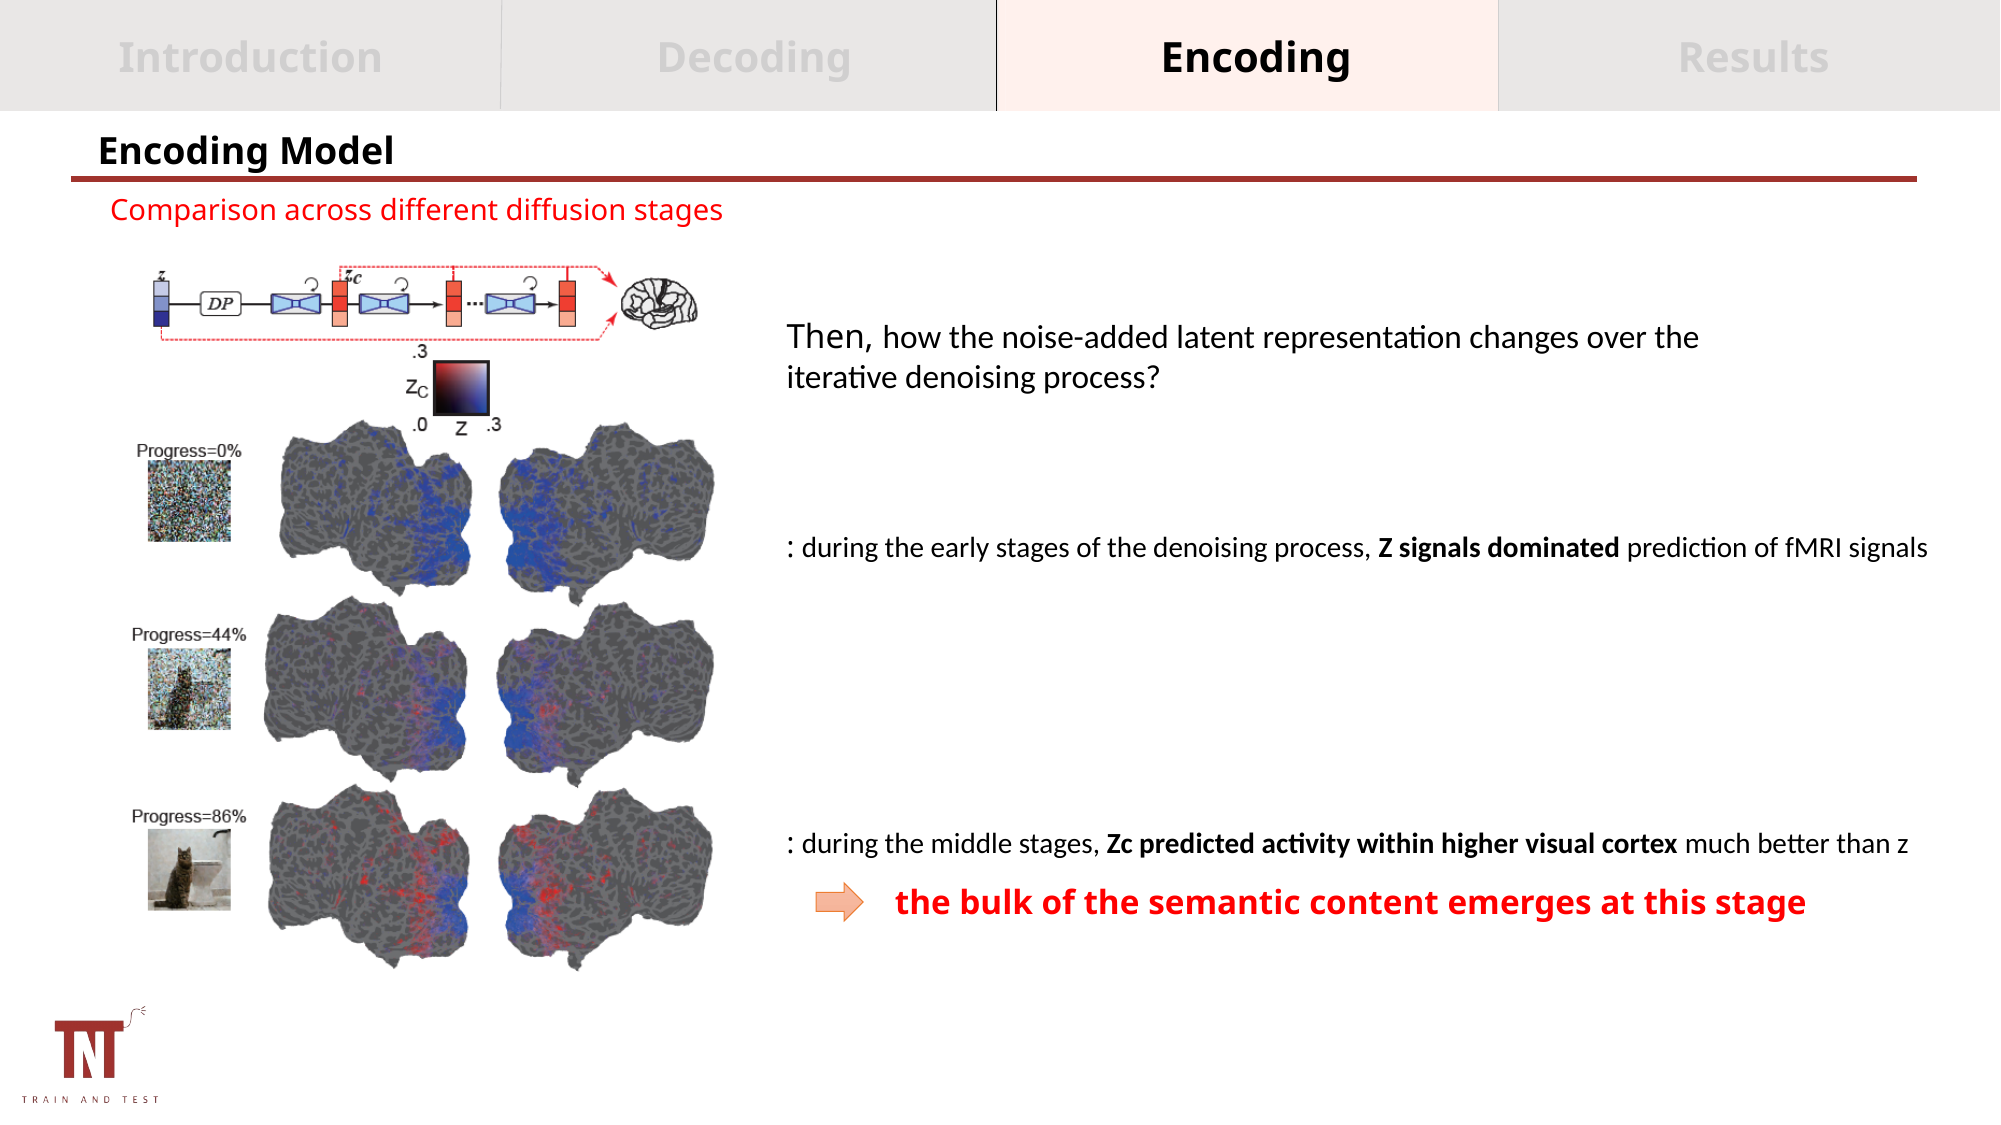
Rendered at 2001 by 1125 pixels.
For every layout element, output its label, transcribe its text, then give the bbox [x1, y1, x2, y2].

text_box Encoding [1004, 0, 1497, 112]
text_box Decoding [999, 0, 1004, 106]
picture [21, 1003, 160, 1110]
text_box the bulk of the semantic content emerges at this stage [880, 874, 1993, 929]
text_box Comparison across different diffusion stages [87, 184, 1754, 234]
picture [120, 243, 733, 987]
text_box [0, 0, 500, 112]
text_box [502, 0, 996, 106]
text_box Encoding Model [82, 106, 1083, 180]
text_box Then, how the noise-added latent representation changes over the iterative denoising process? [771, 308, 1802, 403]
text_box [815, 881, 864, 923]
text_box : during the middle stages, Zc predicted activity within higher visual cortex much better than z [771, 817, 2000, 867]
text_box [1497, 0, 2000, 112]
text_box : during the early stages of the denoising process, Z signals dominated prediction of fMRI signals [771, 520, 2000, 571]
